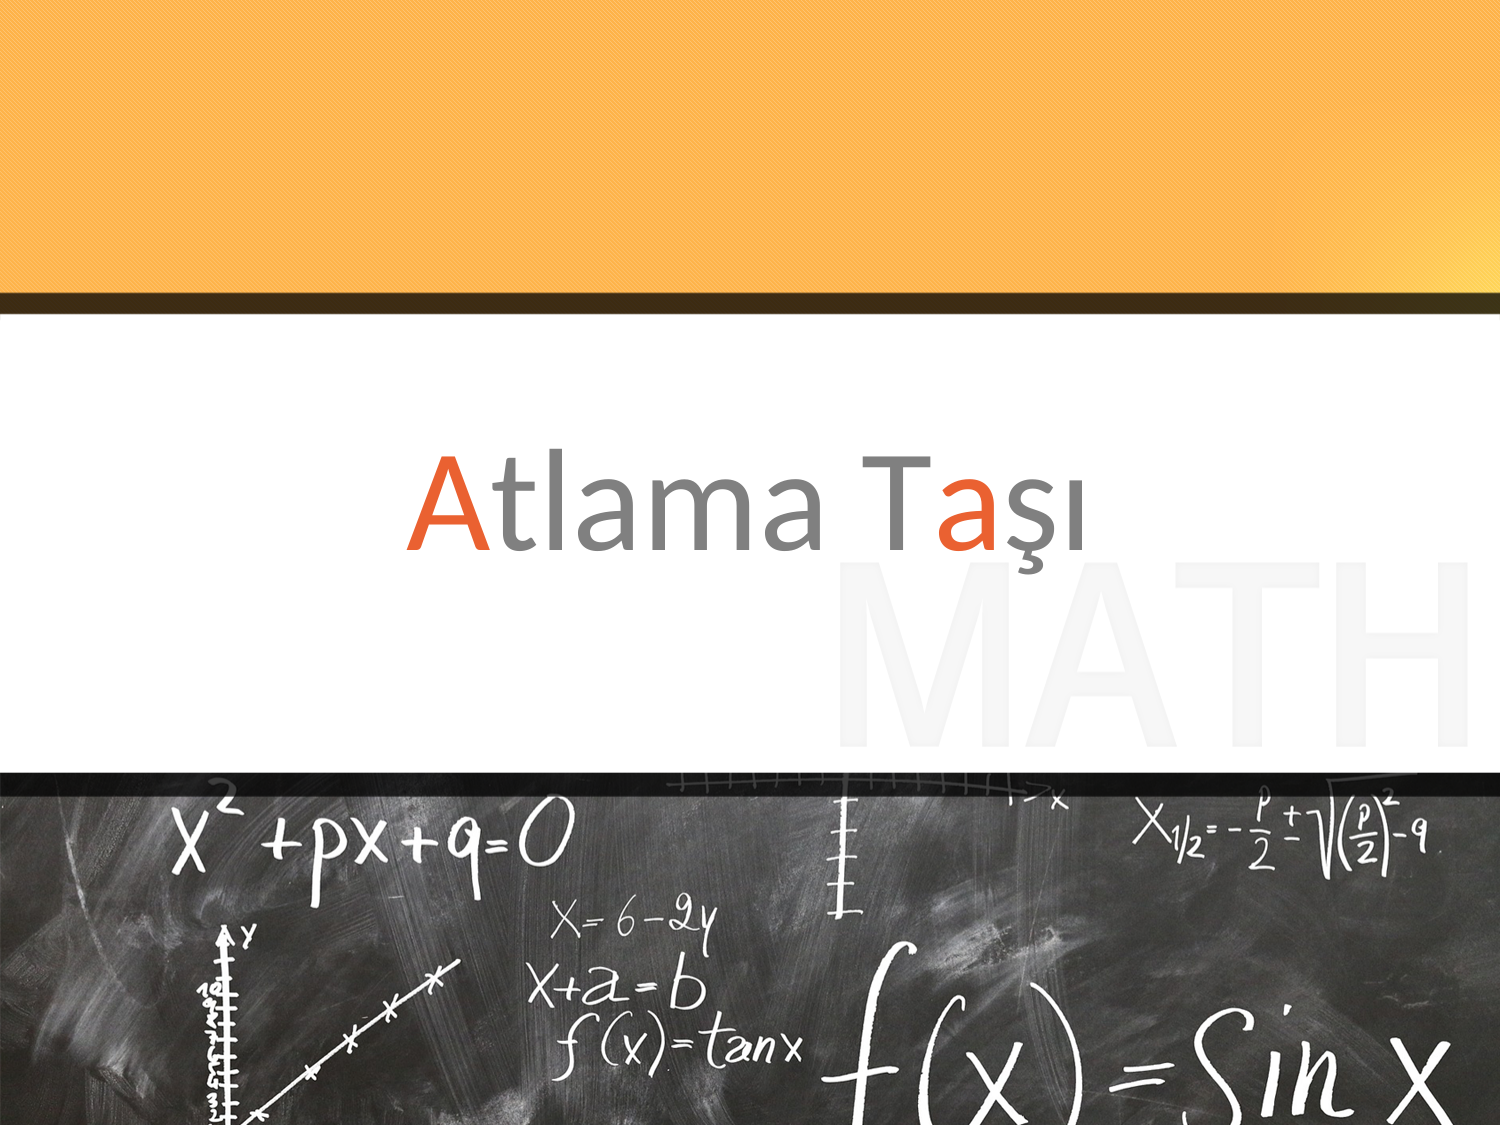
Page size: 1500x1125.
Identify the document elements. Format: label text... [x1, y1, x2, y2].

title Atlama Taşı [28, 396, 1472, 619]
picture [0, 0, 1500, 1125]
